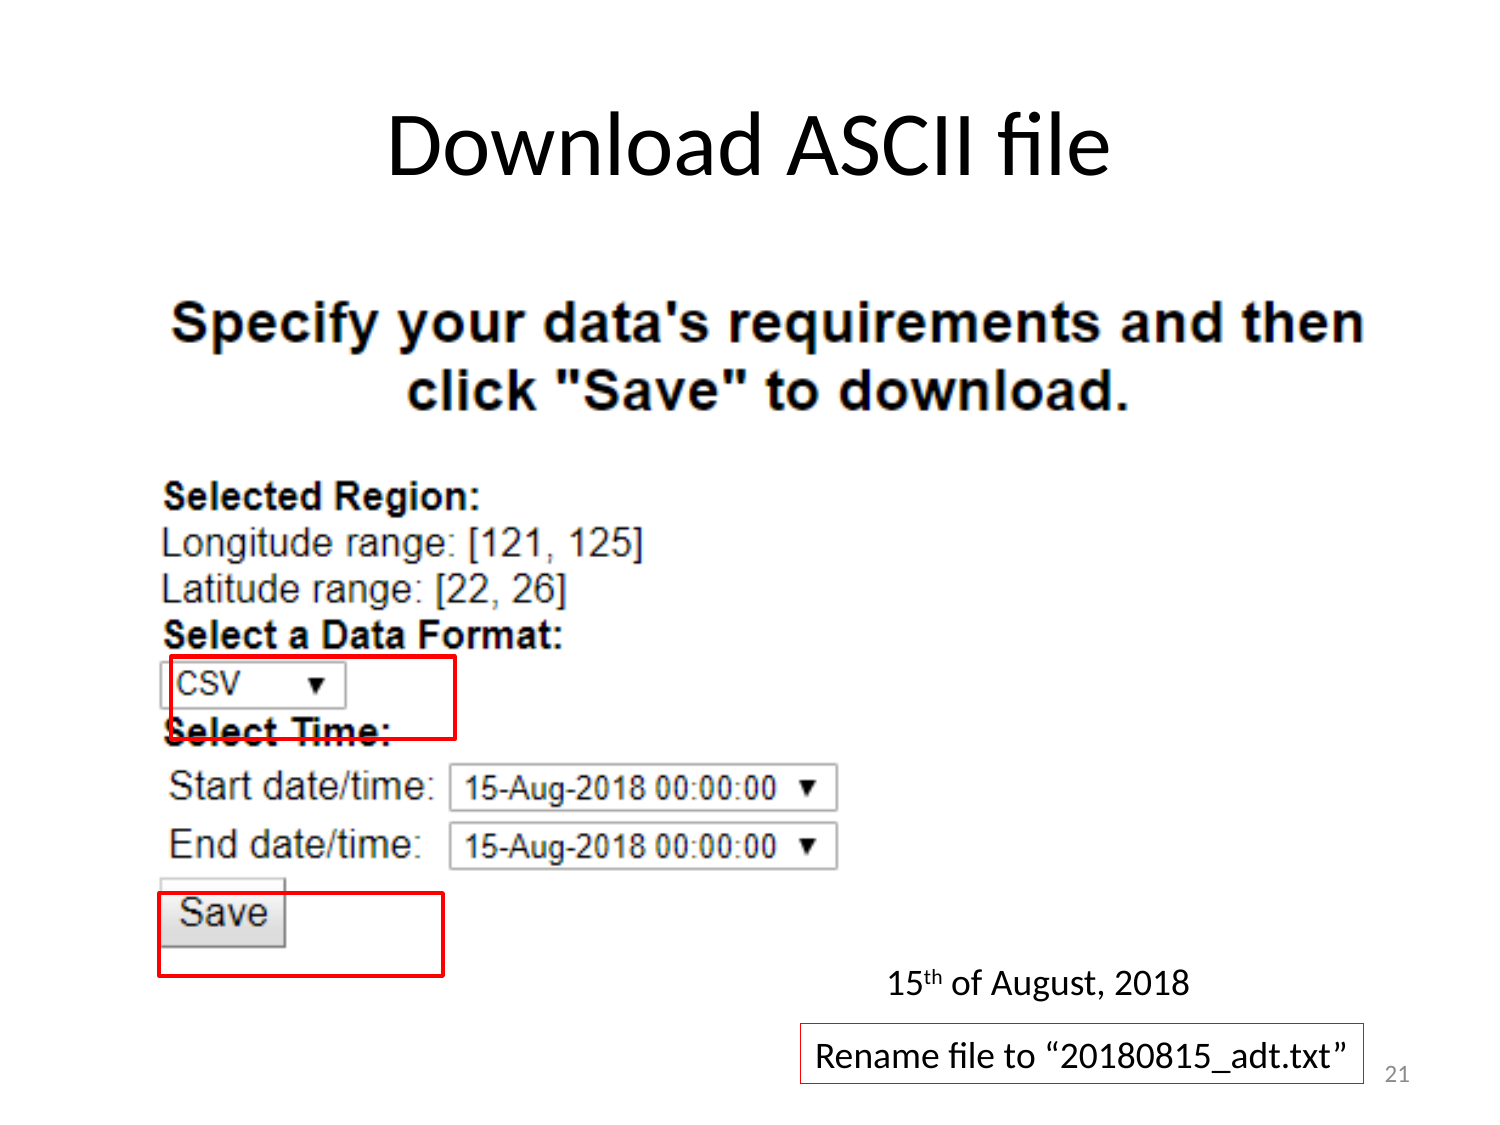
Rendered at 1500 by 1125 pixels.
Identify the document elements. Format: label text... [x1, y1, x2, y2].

title Download ASCII file [75, 45, 1425, 233]
text_box Rename file to “20180815_adt.txt” [800, 1031, 1364, 1084]
slide_number 21 [1074, 1042, 1425, 1103]
picture [120, 232, 1500, 1024]
